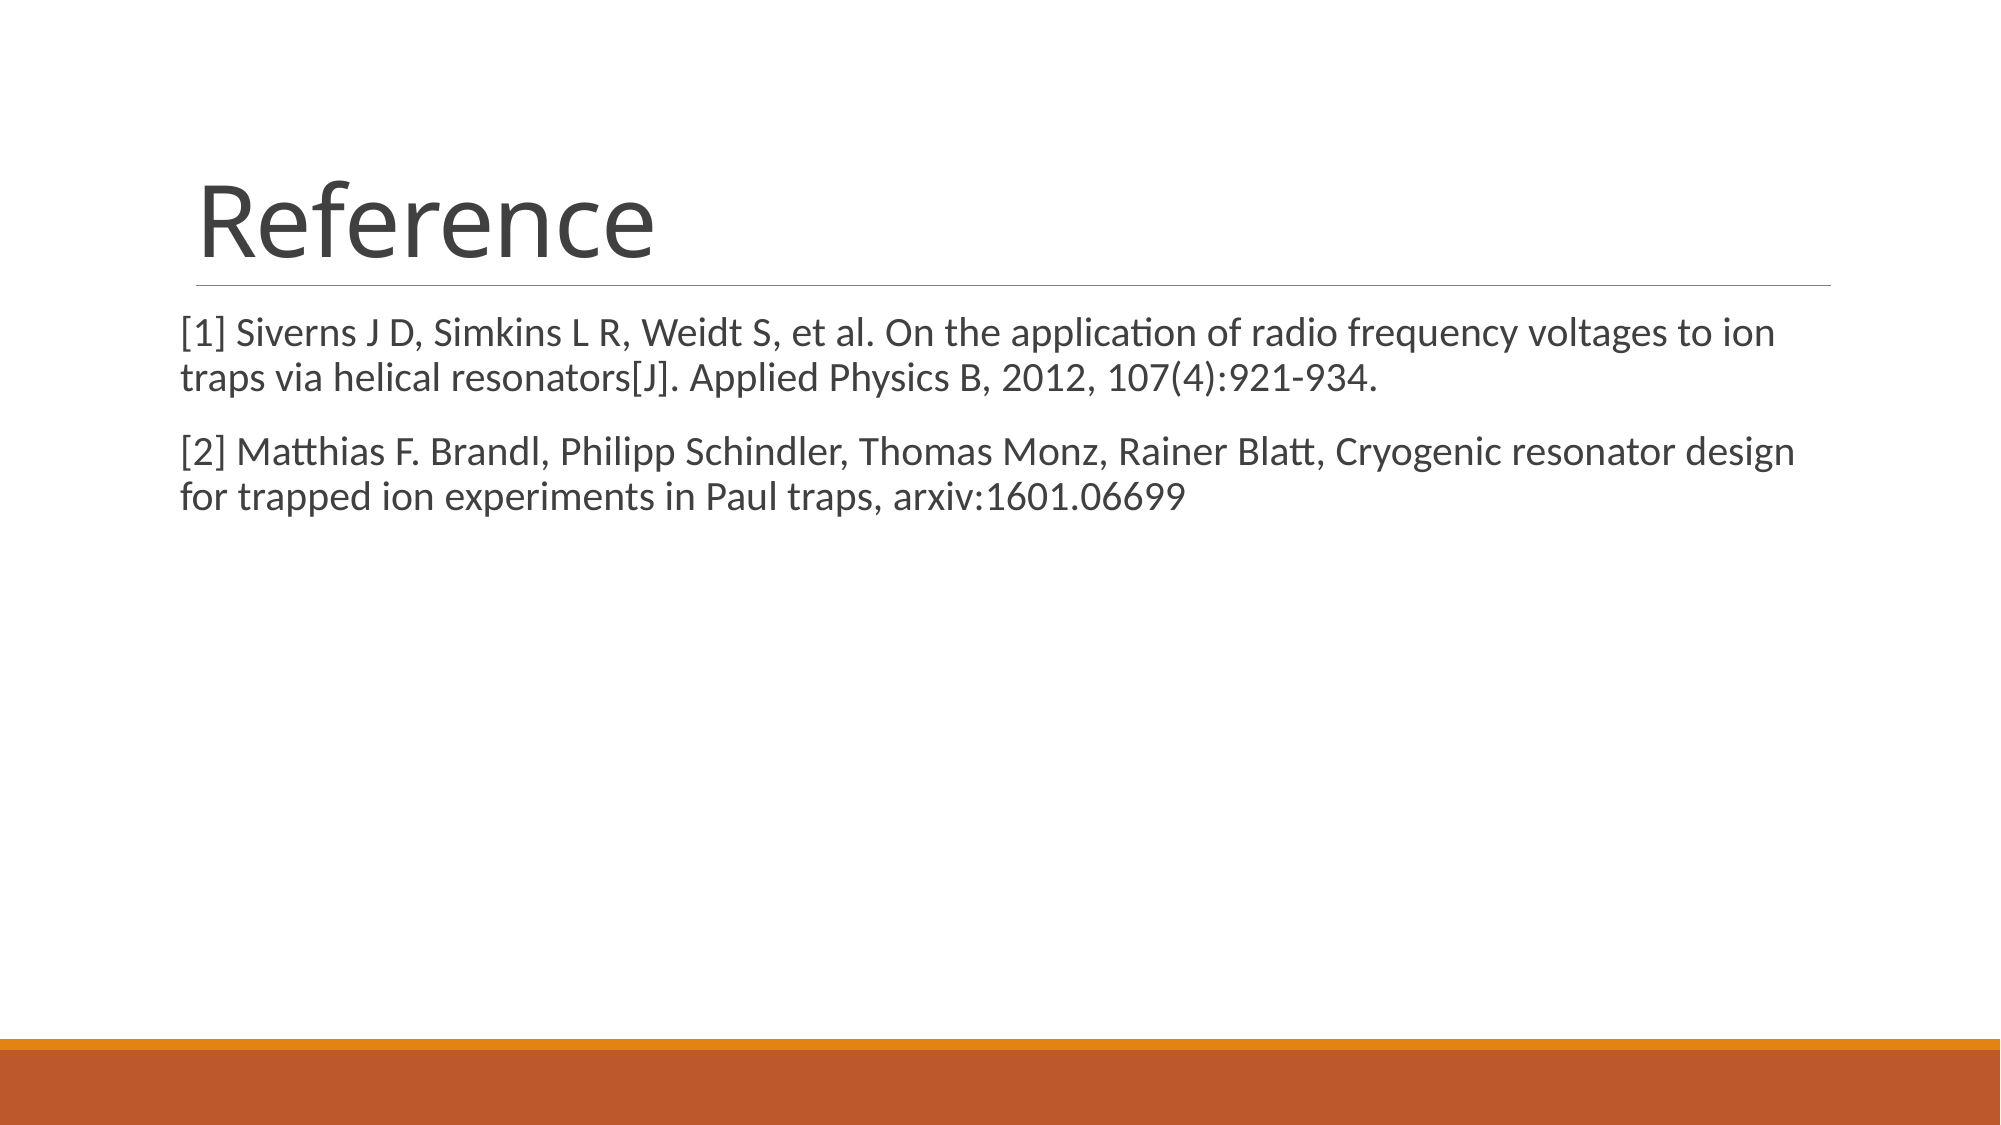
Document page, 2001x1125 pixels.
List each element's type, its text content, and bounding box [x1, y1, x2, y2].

title Reference [180, 47, 1830, 285]
list [1] Siverns J D, Simkins L R, Weidt S, et al. On the application of radio frequency voltages to ion traps via helical resonators[J]. Applied Physics B, 2012, 107(4):921-934. [2] Matthias F. Brandl, Philipp Schindler, Thomas Monz, Rainer Blatt, Cryogenic resonator design for trapped ion experiments in Paul traps, arxiv:1601.06699 [180, 302, 1830, 963]
